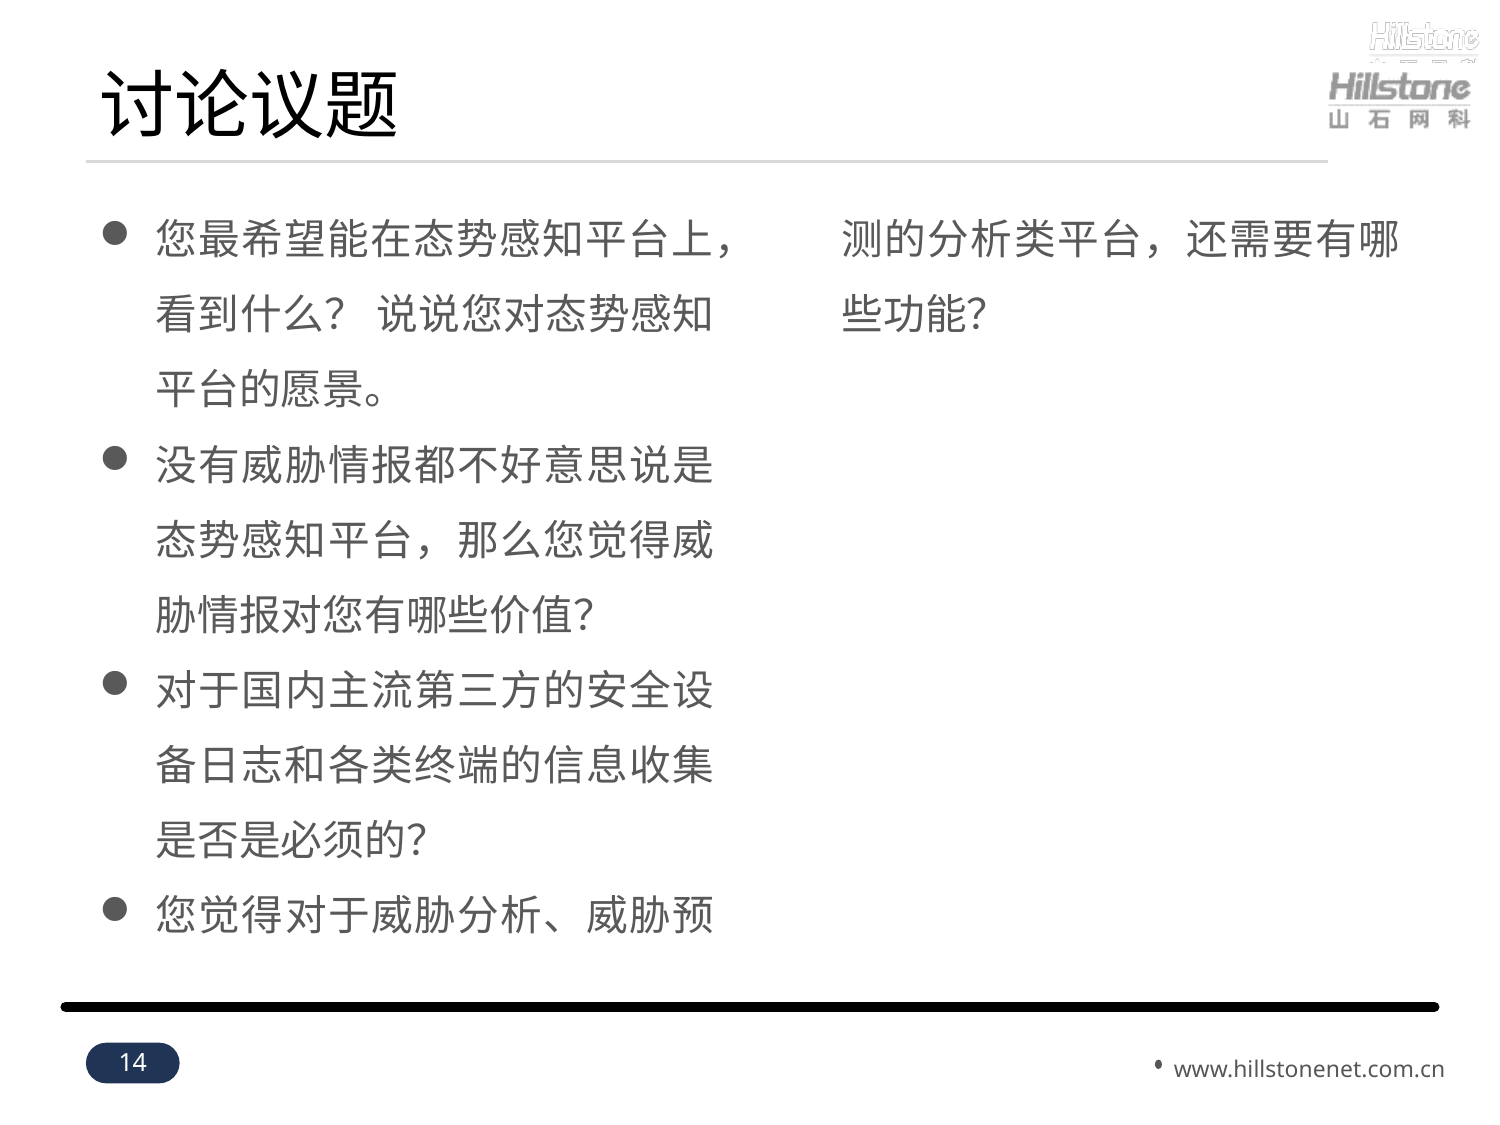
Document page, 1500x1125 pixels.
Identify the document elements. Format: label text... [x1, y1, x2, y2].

title 讨论议题 [84, 59, 1397, 157]
picture [1363, 13, 1483, 135]
list 您最希望能在态势感知平台上，看到什么？ 说说您对态势感知平台的愿景。 没有威胁情报都不好意思说是态势感知平台，那么您觉得威胁情报对您有哪些价值？ 对于国内主流第三方的安全设备日志和各类终端的信息收集 是否是必须的？ 您觉得对于威胁分析、威胁预测的分析类平台，还需要有哪些功能？ [84, 180, 1416, 984]
